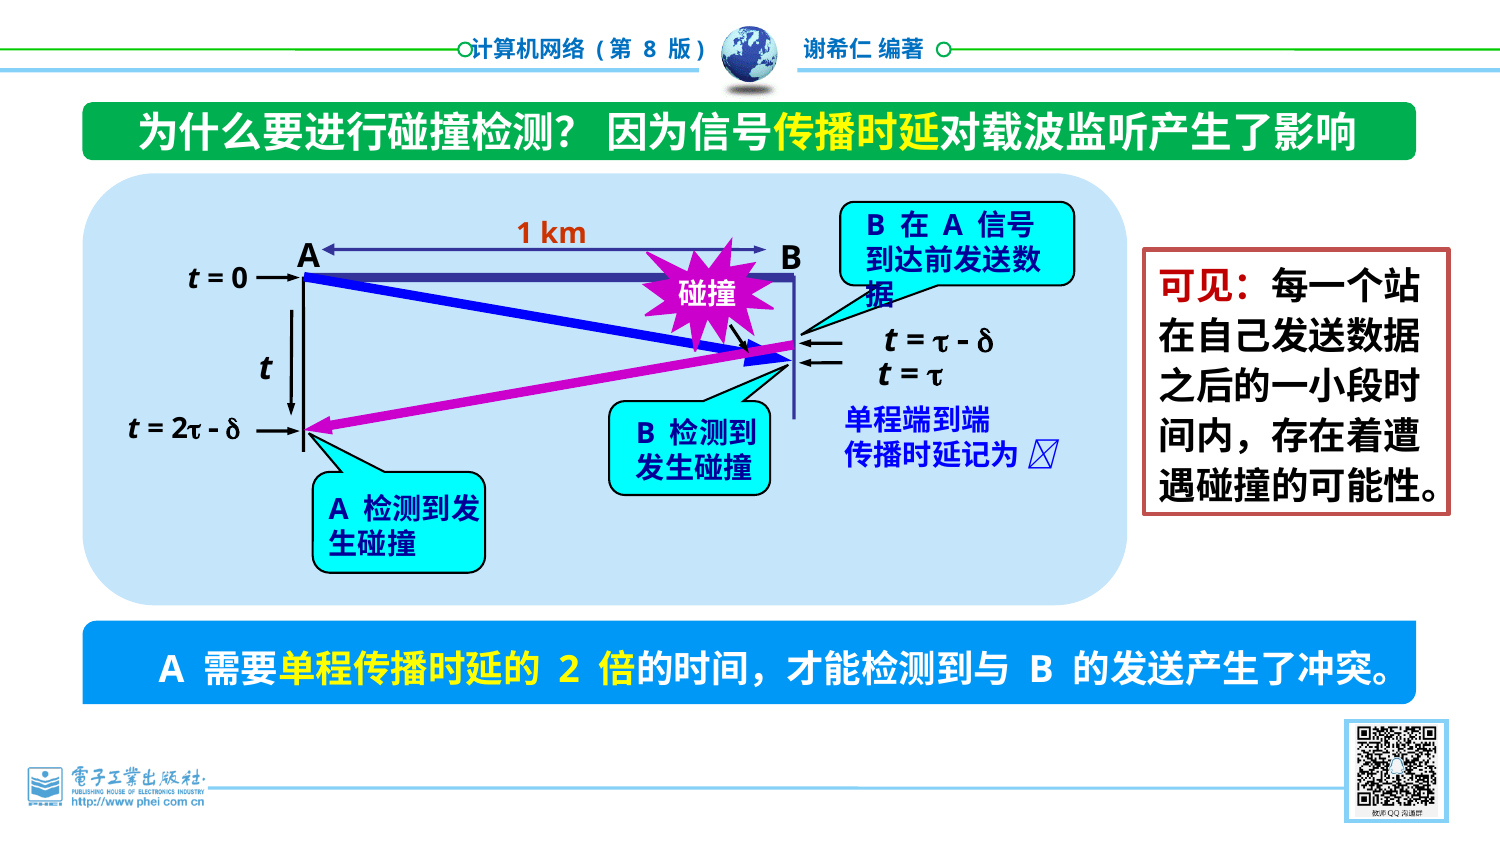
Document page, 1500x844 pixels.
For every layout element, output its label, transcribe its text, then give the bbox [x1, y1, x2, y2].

text_box B [765, 229, 793, 284]
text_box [82, 620, 1417, 705]
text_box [644, 240, 774, 342]
text_box [256, 273, 300, 282]
picture [719, 24, 779, 98]
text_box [608, 344, 964, 496]
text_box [798, 198, 1075, 367]
picture [23, 764, 208, 809]
text_box t [244, 338, 288, 394]
picture [1355, 724, 1438, 817]
text_box 为什么要进行碰撞检测？ 因为信号传播时延对载波监听产生了影响 [105, 98, 1390, 164]
text_box 单程端到端 传播时延记为  [968, 394, 1072, 479]
text_box 1 km [501, 206, 603, 257]
text_box [1390, 102, 1417, 161]
text_box [82, 102, 105, 161]
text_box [103, 401, 508, 573]
text_box t = 0 [172, 251, 264, 302]
text_box A [282, 227, 336, 282]
text_box 可见：每一个站在自己发送数据之后的一小段时间内，存在着遭遇碰撞的可能性。 [1142, 247, 1451, 516]
text_box [80, 171, 1130, 608]
